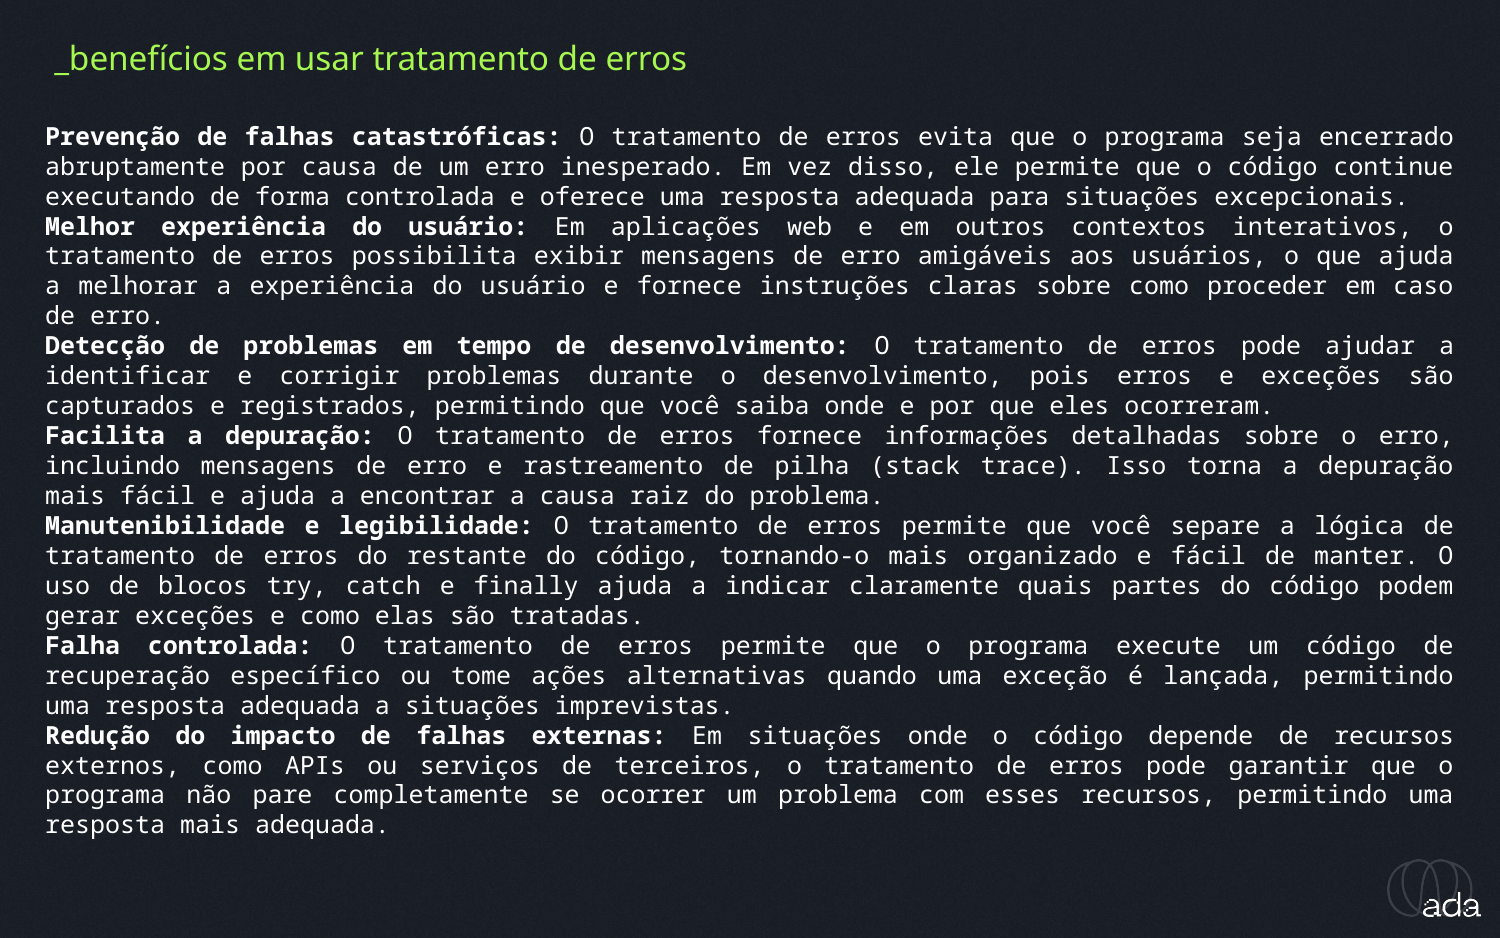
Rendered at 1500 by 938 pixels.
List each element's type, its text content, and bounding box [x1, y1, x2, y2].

text_box _benefícios em usar tratamento de erros [39, 22, 813, 93]
picture [0, 0, 1500, 938]
text_box Prevenção de falhas catastróficas: O tratamento de erros evita que o programa seja encerrado abruptamente por causa de um erro inesperado. Em vez disso, ele permite que o código continue executando de forma controlada e oferece uma resposta adequada para situações excepcionais. Melhor experiência do usuário: Em aplicações web e em outros contextos interativos, o tratamento de erros possibilita exibir mensagens de erro amigáveis aos usuários, o que ajuda a melhorar a experiência do usuário e fornece instruções claras sobre como proceder em caso de erro. Detecção de problemas em tempo de desenvolvimento: O tratamento de erros pode ajudar a identificar e corrigir problemas durante o desenvolvimento, pois erros e exceções são capturados e registrados, permitindo que você saiba onde e por que eles ocorreram. Facilita a depuração: O tratamento de erros fornece informações detalhadas sobre o erro, incluindo mensagens de erro e rastreamento de pilha (stack trace). Isso torna a depuração mais fácil e ajuda a encontrar a causa raiz do problema. Manutenibilidade e legibilidade: O tratamento de erros permite que você separe a lógica de tratamento de erros do restante do código, tornando-o mais organizado e fácil de manter. O uso de blocos try, catch e finally ajuda a indicar claramente quais partes do código podem gerar exceções e como elas são tratadas. Falha controlada: O tratamento de erros permite que o programa execute um código de recuperação específico ou tome ações alternativas quando uma exceção é lançada, permitindo uma resposta adequada a situações imprevistas. Redução do impacto de falhas externas: Em situações onde o código depende de recursos externos, como APIs ou serviços de terceiros, o tratamento de erros pode garantir que o programa não pare completamente se ocorrer um problema com esses recursos, permitindo uma resposta mais adequada. [30, 105, 1470, 854]
